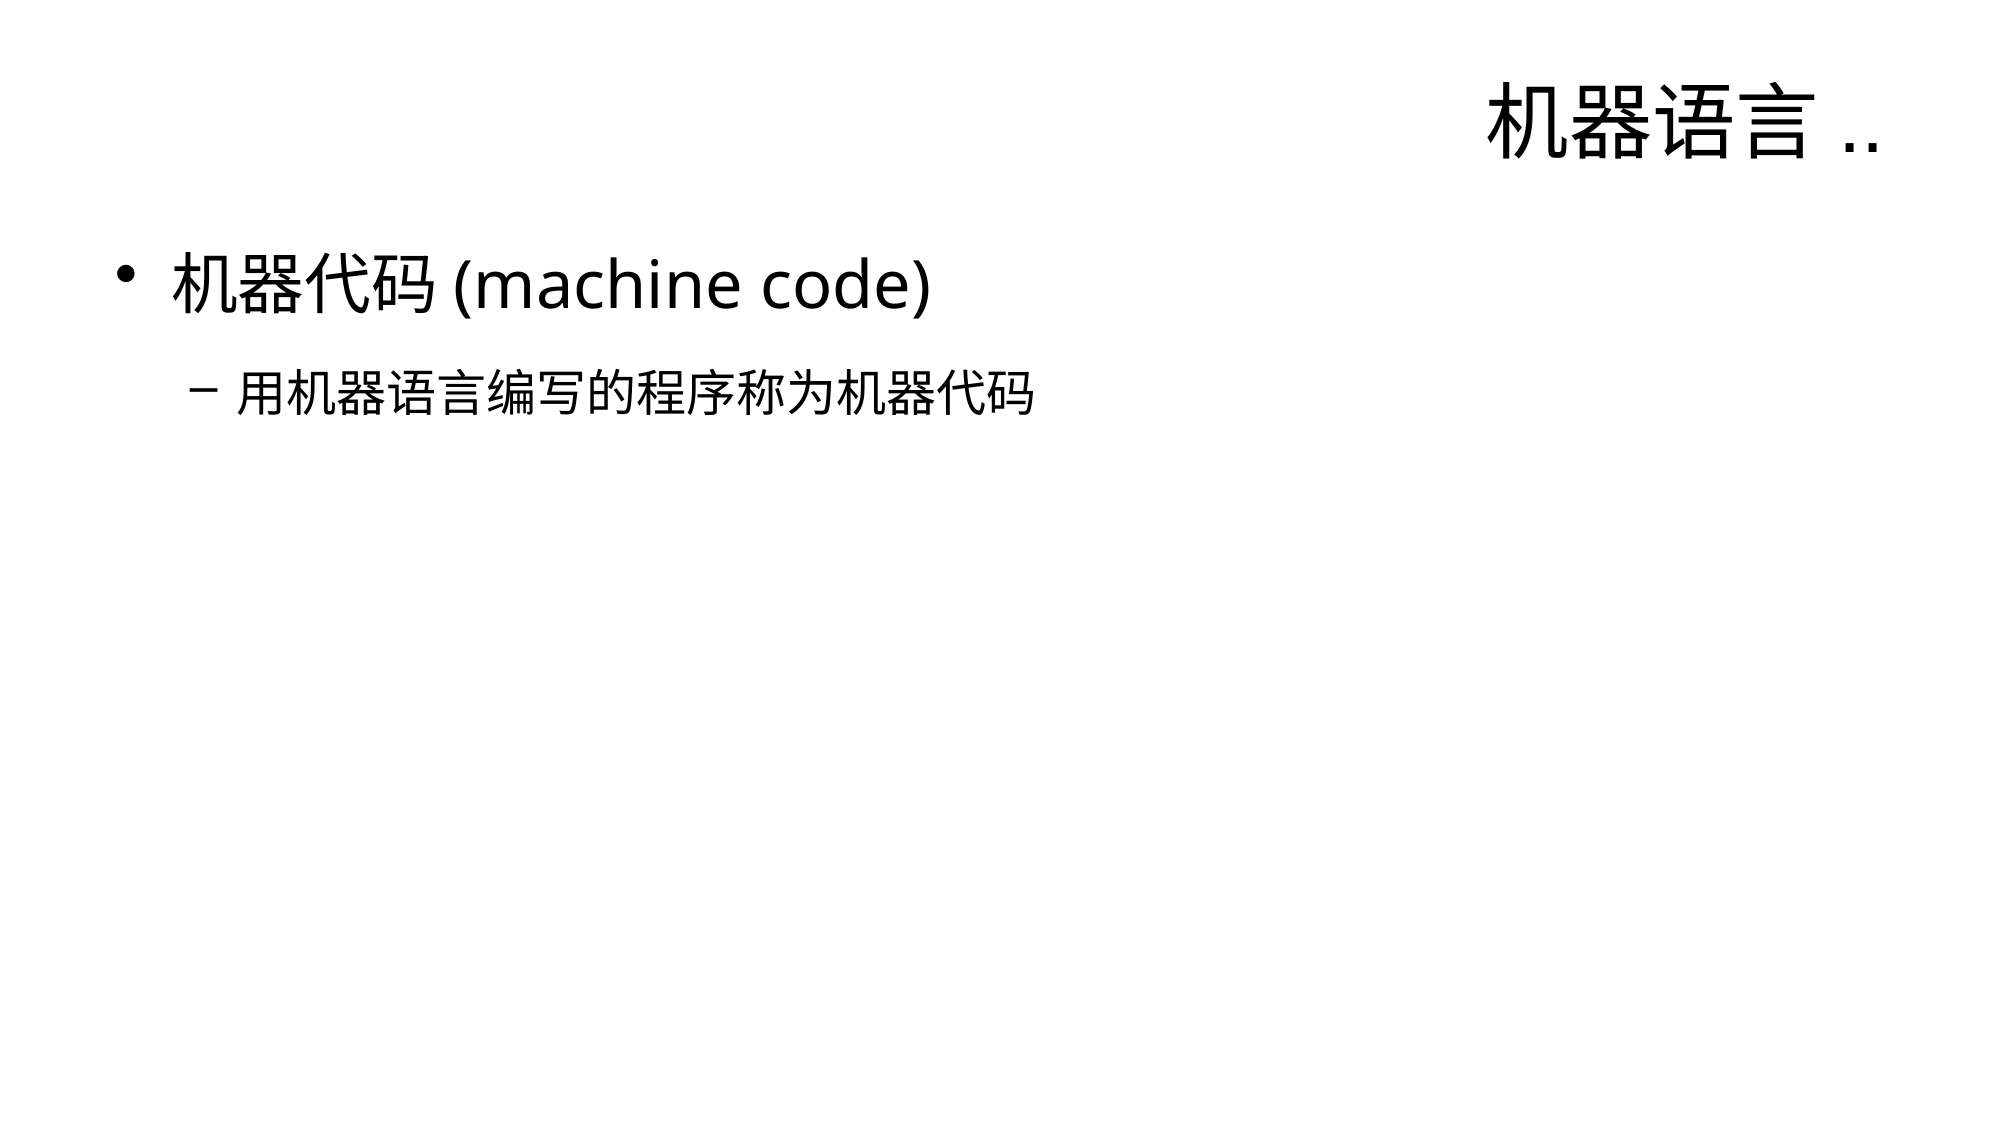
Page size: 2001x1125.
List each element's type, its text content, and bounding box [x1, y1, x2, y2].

title 机器语言.. [99, 44, 1901, 193]
list 机器代码(machine code) 用机器语言编写的程序称为机器代码 [99, 193, 1901, 1006]
